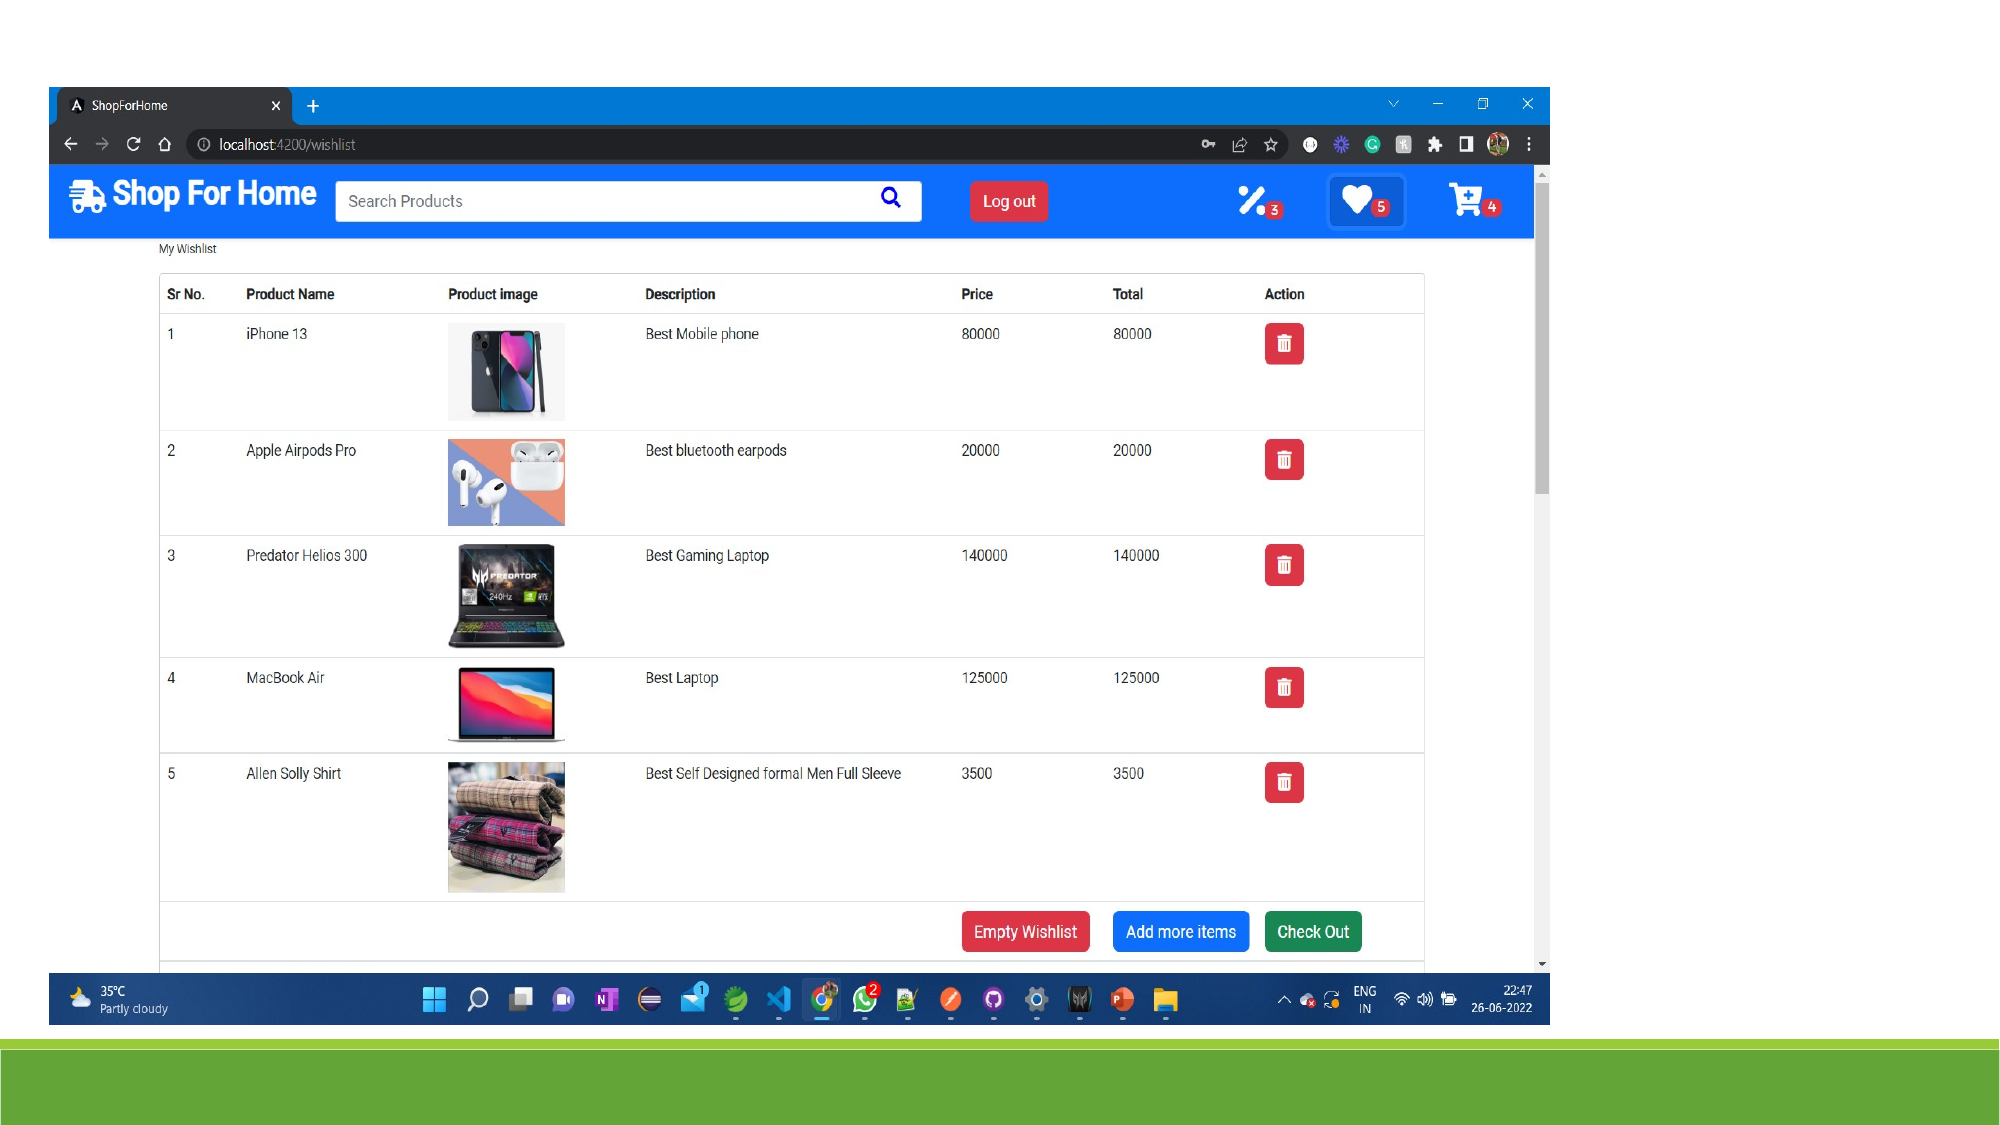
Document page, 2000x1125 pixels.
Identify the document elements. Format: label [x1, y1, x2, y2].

picture [49, 86, 1551, 1026]
